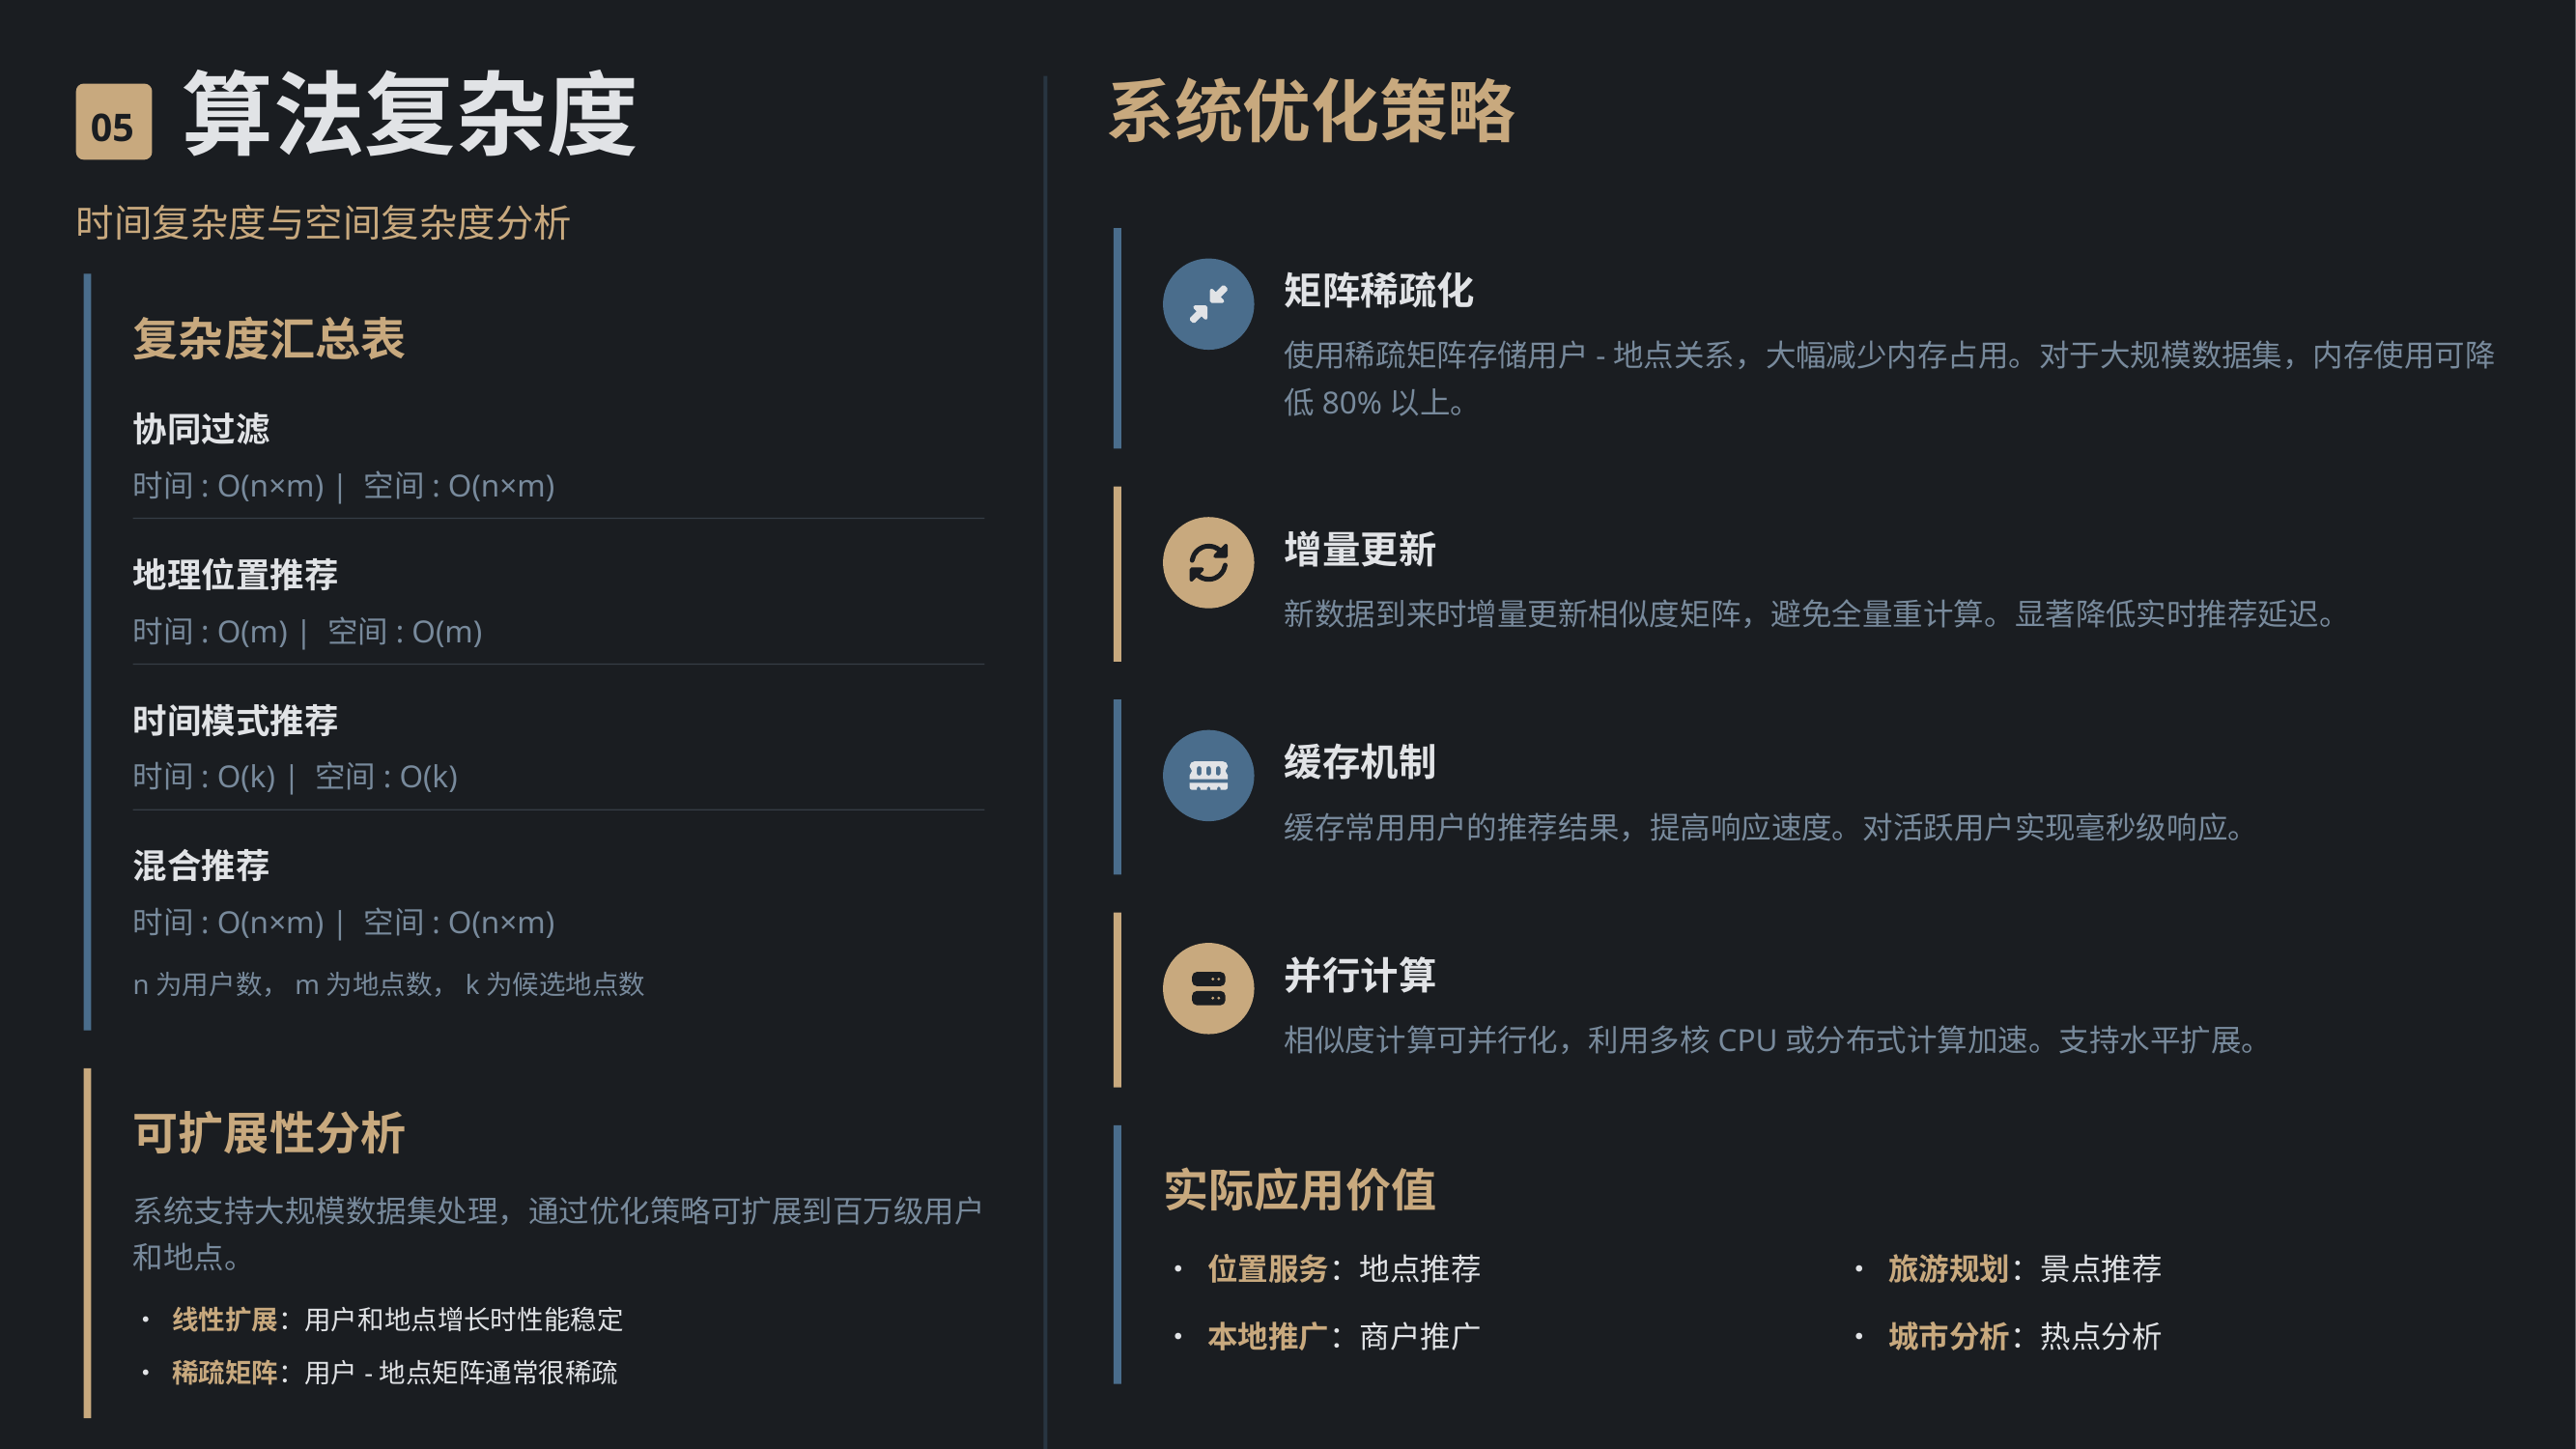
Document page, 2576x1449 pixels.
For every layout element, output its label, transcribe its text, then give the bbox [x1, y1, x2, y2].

text_box 系统支持大规模数据集处理，通过优化策略可扩展到百万级用户和地点。 [132, 1182, 1001, 1274]
text_box [1163, 729, 1255, 822]
text_box 新数据到来时增量更新相似度矩阵，避免全量重计算。显著降低实时推荐延迟。 [1285, 585, 2364, 632]
text_box [1189, 782, 1229, 790]
text_box • 本地推广：商户推广 [1163, 1307, 1836, 1354]
text_box [1113, 1124, 1121, 1384]
text_box 系统优化策略 [1106, 75, 2534, 153]
text_box [1163, 943, 1255, 1035]
text_box • 稀疏矩阵：用户-地点矩阵通常很稀疏 [132, 1350, 999, 1388]
text_box [1043, 75, 1048, 1449]
text_box 时间: O(n×m) | 空间: O(n×m) [132, 893, 1001, 940]
text_box 并行计算 [1285, 943, 2278, 997]
text_box 时间复杂度与空间复杂度分析 [75, 189, 1001, 243]
text_box n为用户数，m为地点数，k为候选地点数 [132, 961, 999, 1001]
text_box [1113, 912, 1121, 1088]
text_box [1189, 543, 1229, 563]
text_box 时间: O(m) | 空间: O(m) [132, 602, 1001, 648]
text_box [75, 83, 153, 160]
text_box [1192, 972, 1226, 986]
text_box 复杂度汇总表 [132, 303, 1007, 365]
text_box • 旅游规划：景点推荐 [1844, 1239, 2518, 1286]
text_box [1113, 699, 1121, 875]
text_box • 线性扩展：用户和地点增长时性能稳定 [132, 1296, 999, 1335]
text_box [83, 1067, 92, 1419]
text_box 相似度计算可并行化，利用多核CPU或分布式计算加速。支持水平扩展。 [1285, 1010, 2274, 1058]
text_box [1113, 486, 1121, 662]
text_box 05 [90, 95, 156, 149]
text_box [1113, 228, 1121, 449]
text_box 缓存机制 [1285, 729, 2278, 783]
text_box 地理位置推荐 [132, 541, 1003, 595]
text_box 协同过滤 [132, 395, 1003, 449]
text_box 时间: O(k) | 空间: O(k) [132, 748, 1001, 794]
text_box [1189, 761, 1229, 780]
text_box [1163, 258, 1255, 351]
text_box 混合推荐 [132, 832, 1003, 887]
text_box 时间: O(n×m) | 空间: O(n×m) [132, 456, 1001, 502]
text_box 算法复杂度 [182, 75, 685, 168]
text_box [1189, 562, 1228, 582]
text_box • 位置服务：地点推荐 [1163, 1239, 1836, 1286]
text_box 矩阵稀疏化 [1285, 258, 2523, 312]
text_box 时间模式推荐 [132, 687, 1003, 741]
text_box [1192, 990, 1226, 1006]
text_box 增量更新 [1285, 517, 2368, 571]
text_box 可扩展性分析 [132, 1098, 1007, 1160]
text_box 缓存常用用户的推荐结果，提高响应速度。对活跃用户实现毫秒级响应。 [1285, 798, 2274, 844]
text_box [1163, 517, 1255, 609]
text_box [83, 273, 92, 1031]
text_box [1190, 305, 1208, 324]
text_box 实际应用价值 [1163, 1155, 2527, 1217]
text_box [1209, 285, 1228, 303]
text_box • 城市分析：热点分析 [1844, 1307, 2518, 1354]
text_box 使用稀疏矩阵存储用户-地点关系，大幅减少内存占用。对于大规模数据集，内存使用可降低80%以上。 [1285, 327, 2519, 418]
